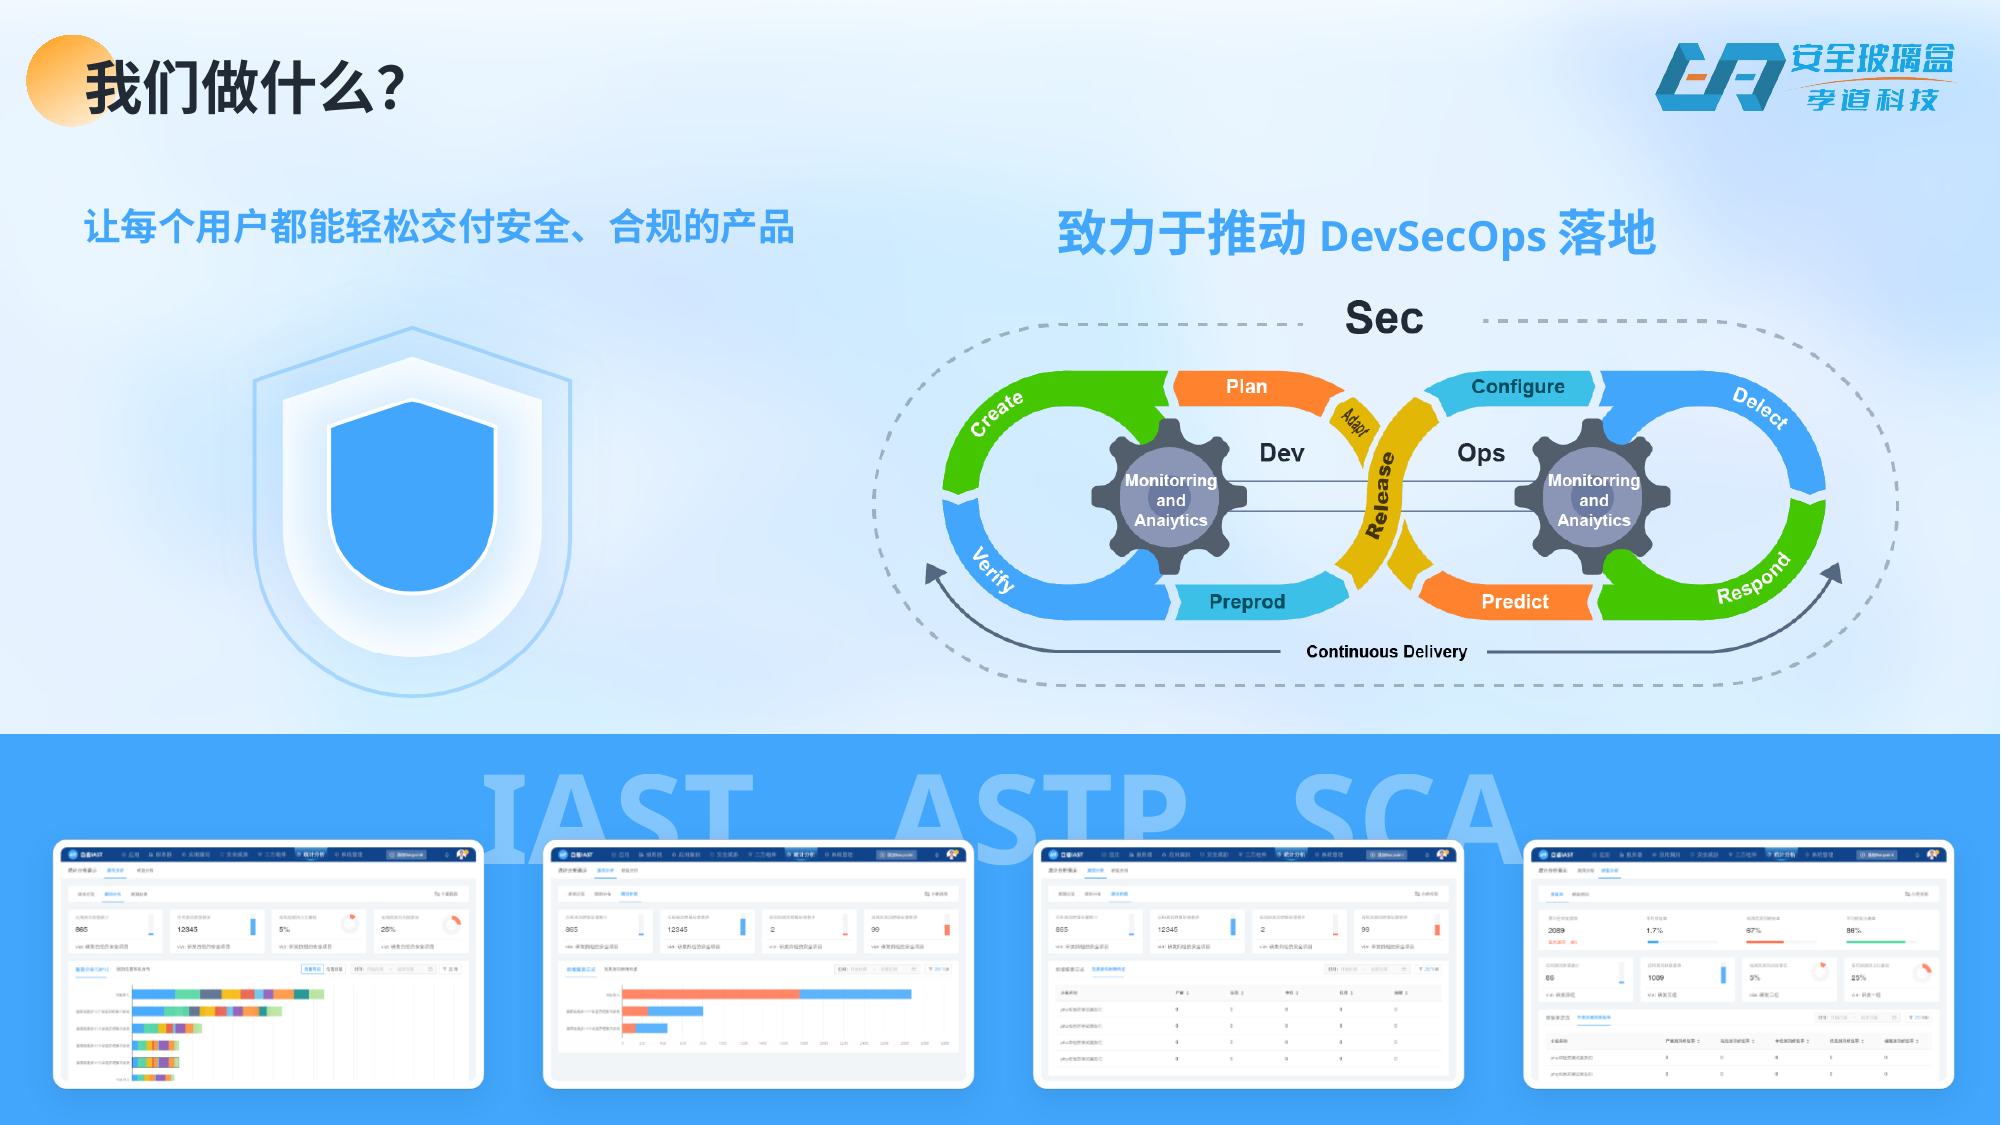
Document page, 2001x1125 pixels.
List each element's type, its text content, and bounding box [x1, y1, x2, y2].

text_box 我们做什么？ [69, 43, 1493, 129]
picture [0, 0, 2000, 129]
text_box [26, 35, 99, 127]
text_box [0, 129, 2000, 1125]
